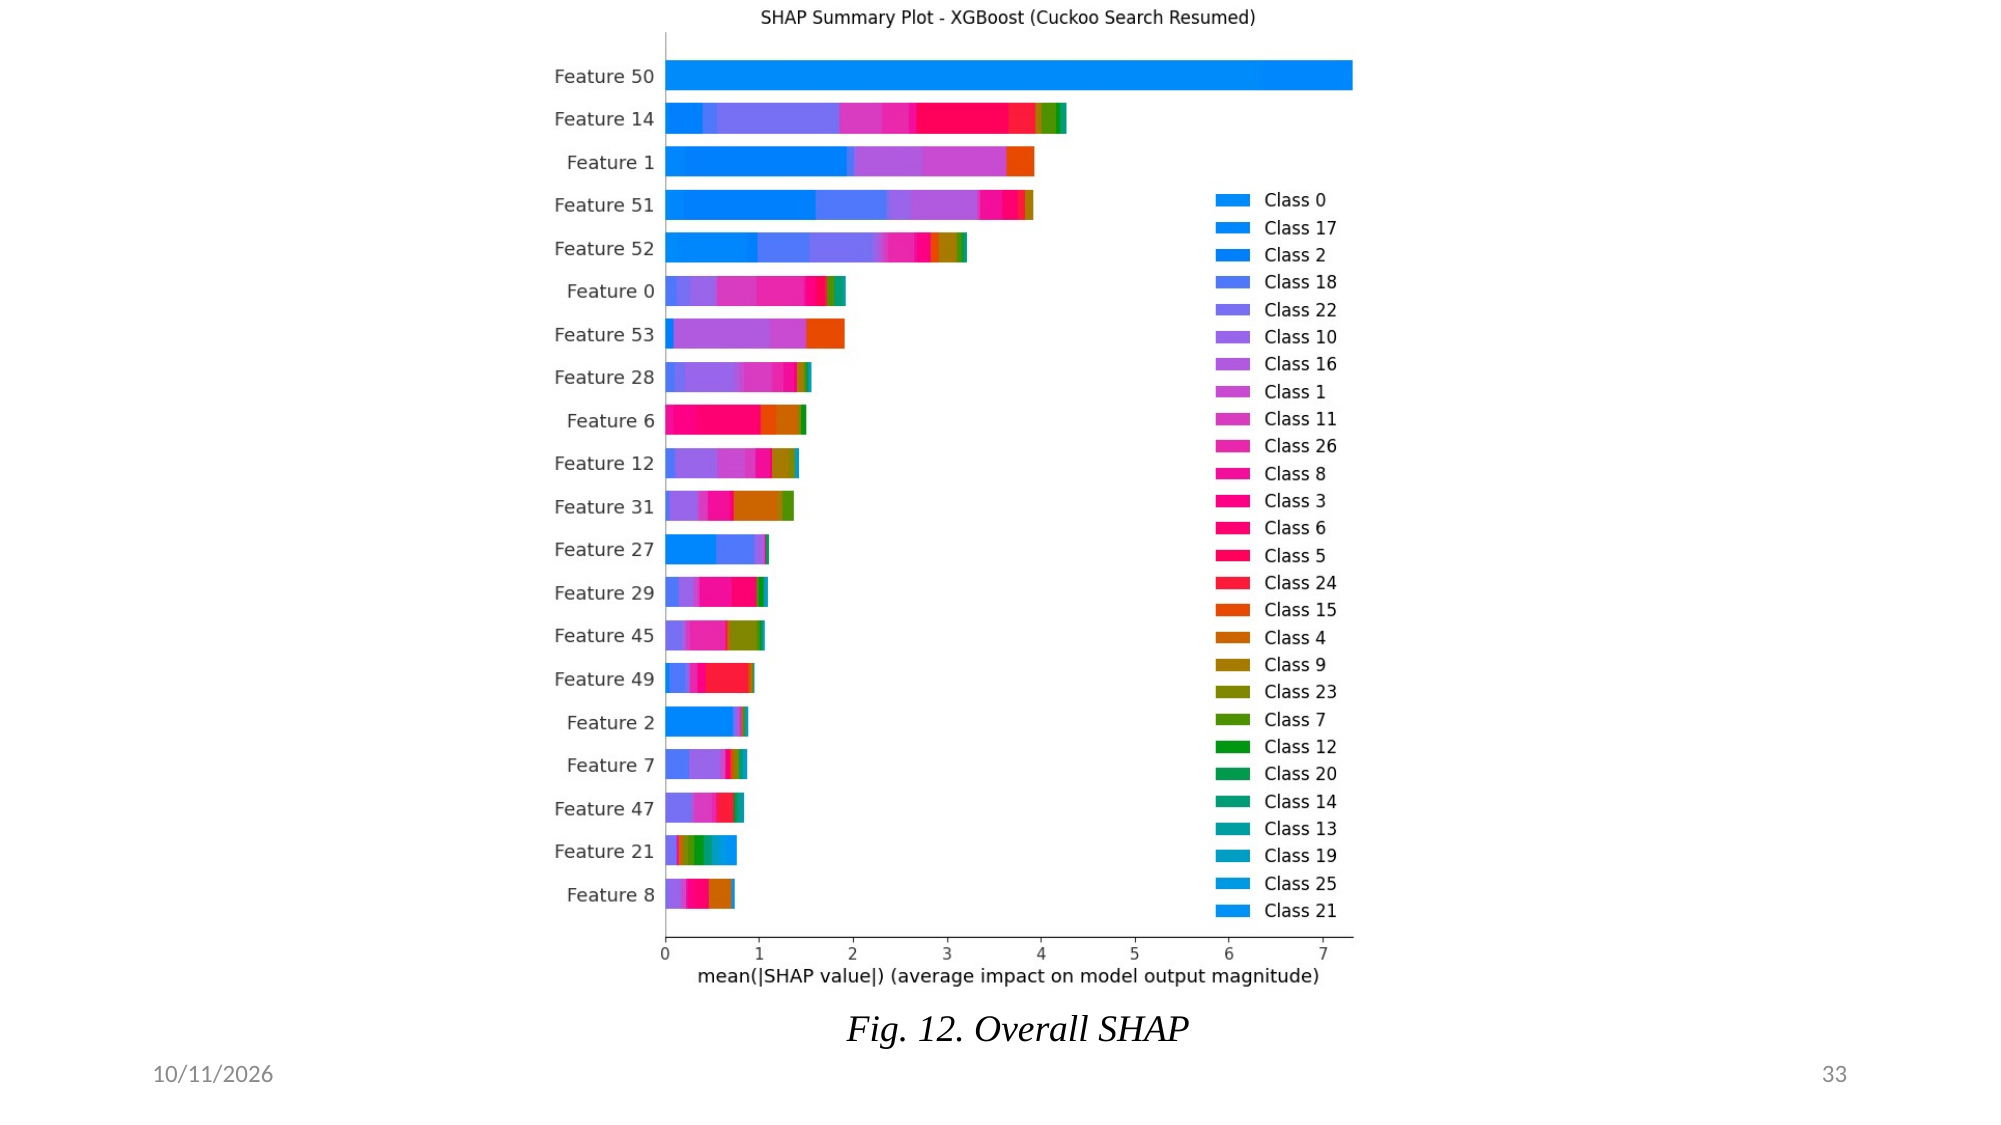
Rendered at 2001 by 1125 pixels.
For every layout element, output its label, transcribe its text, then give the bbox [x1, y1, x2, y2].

picture [544, 0, 1363, 997]
text_box Fig. 12. Overall SHAP [831, 996, 1832, 1057]
slide_number 33 [1412, 1042, 1863, 1103]
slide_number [137, 1042, 588, 1103]
